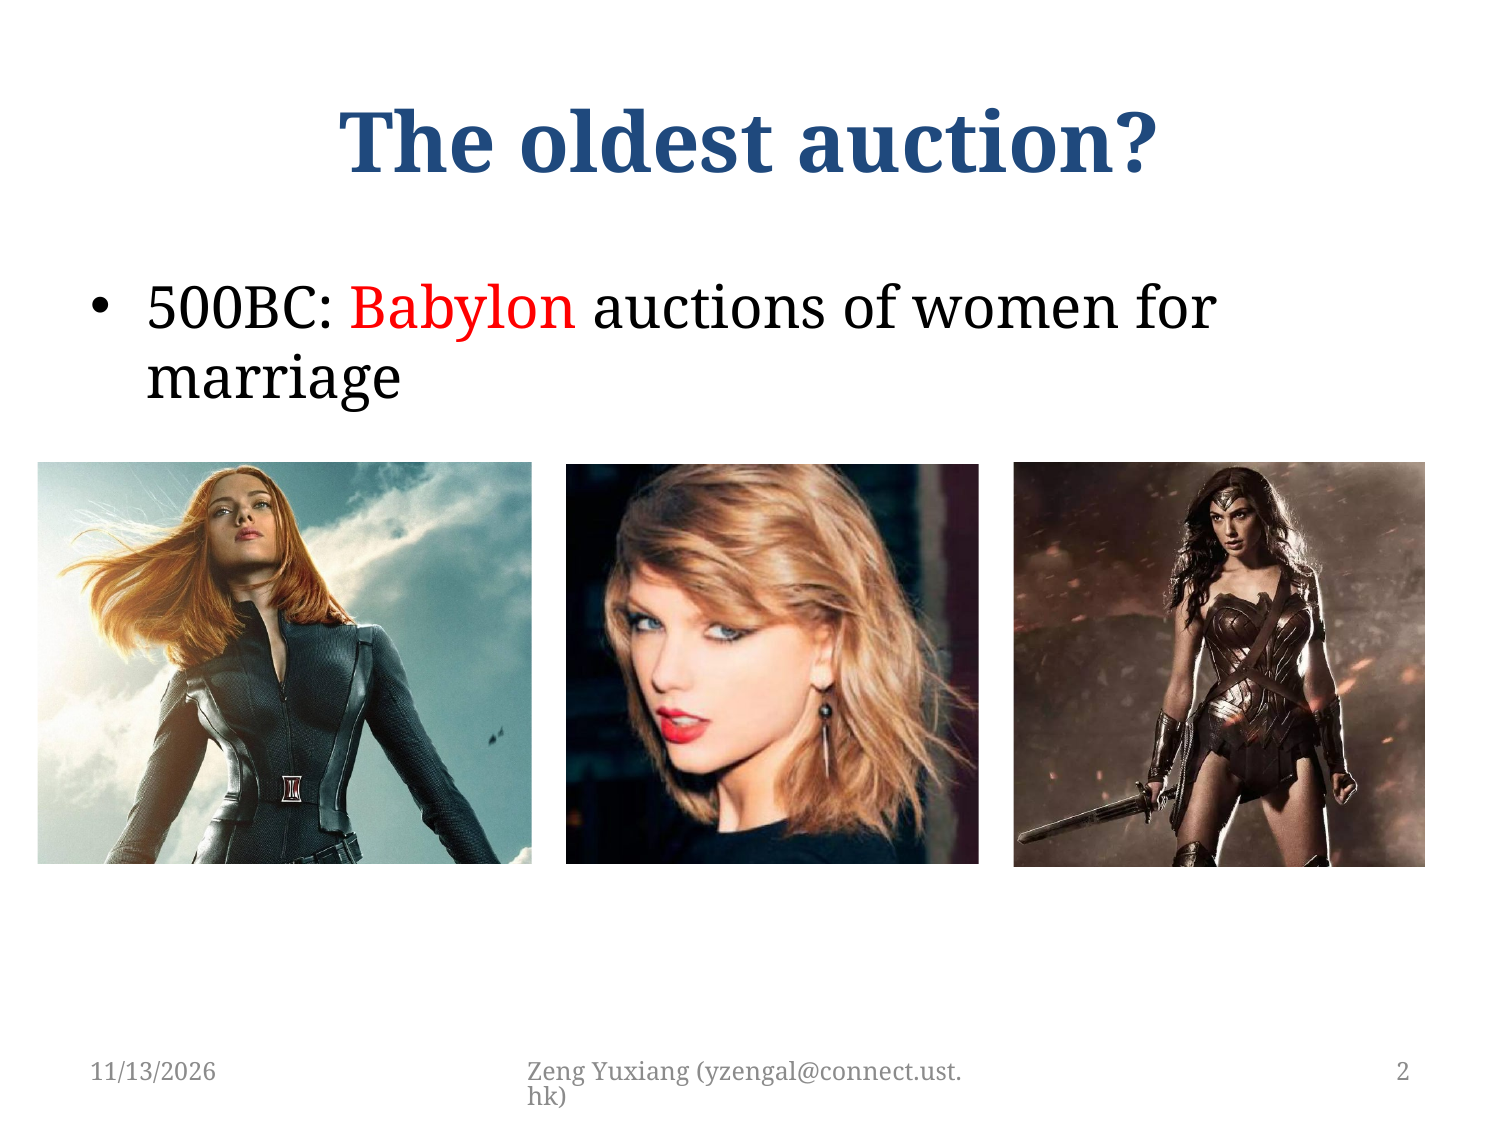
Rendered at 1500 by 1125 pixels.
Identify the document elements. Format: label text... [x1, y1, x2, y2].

footer Zeng Yuxiang (yzengal@connect.ust.hk) [512, 1042, 988, 1103]
picture [1013, 461, 1426, 867]
title The oldest auction? [75, 45, 1425, 233]
list 500BC: Babylon auctions of women for marriage [75, 262, 1425, 1005]
slide_number 2 [1074, 1042, 1425, 1103]
picture [565, 461, 979, 864]
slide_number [75, 1042, 425, 1103]
picture [37, 461, 532, 864]
